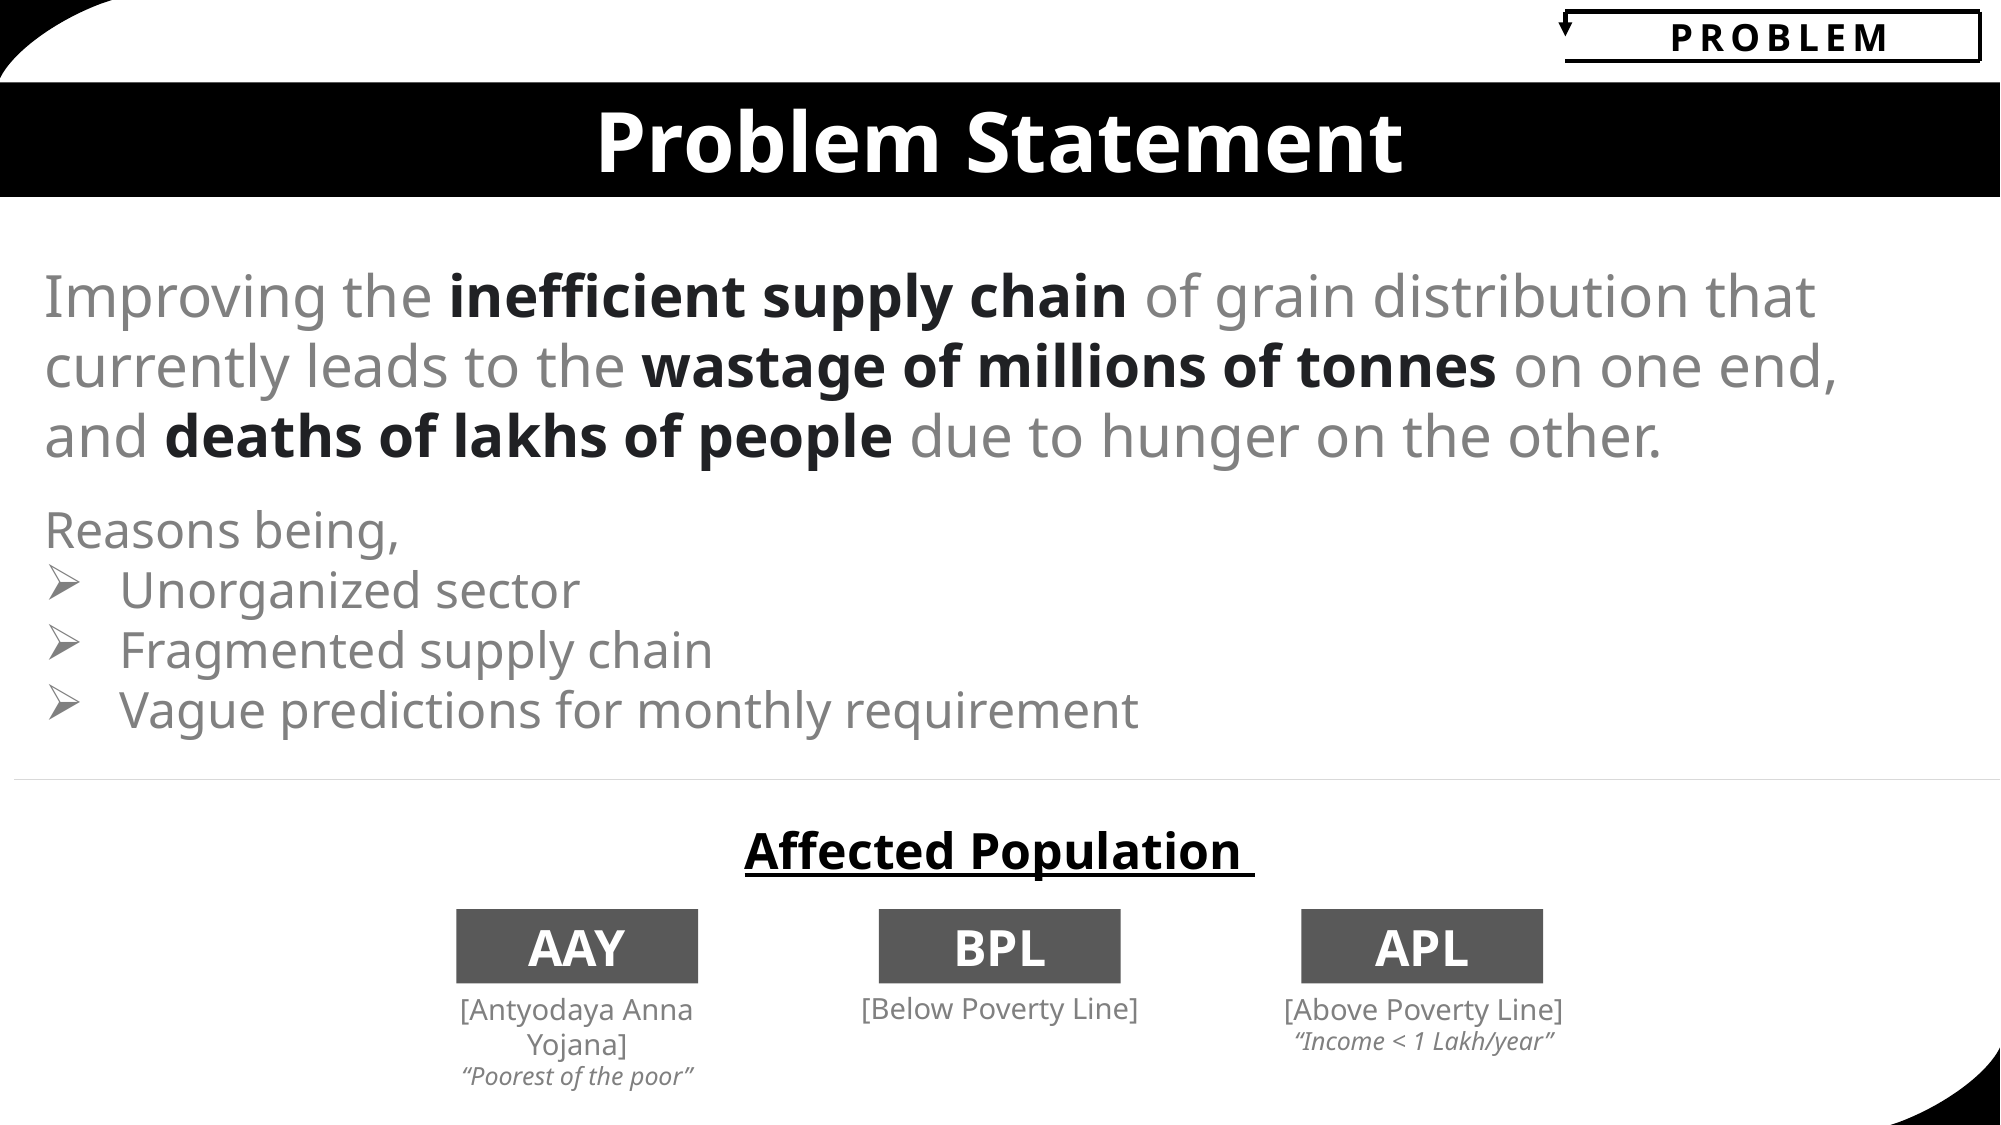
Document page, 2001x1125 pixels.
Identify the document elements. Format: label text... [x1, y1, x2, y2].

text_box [1565, 5, 1980, 67]
text_box [0, 0, 114, 80]
text_box [Antyodaya Anna Yojana] “Poorest of the poor” [408, 983, 746, 1098]
text_box APL [1300, 908, 1544, 983]
text_box [Below Poverty Line] [831, 983, 1169, 1033]
text_box Problem Statement [0, 82, 2000, 197]
text_box BPL [878, 908, 1122, 983]
text_box [1887, 1046, 2000, 1125]
text_box [Above Poverty Line] “Income < 1 Lakh/year” [1255, 983, 1593, 1063]
text_box Affected Population [0, 811, 2000, 887]
text_box AAY [455, 908, 699, 983]
text_box Improving the inefficient supply chain of grain distribution that currently leads to the wastage of millions of tonnes on one end, and deaths of lakhs of people due to hunger on the other. Reasons being, Unorganized sector Fragmented supply chain Vague predictions for monthly requirement [29, 251, 1970, 747]
